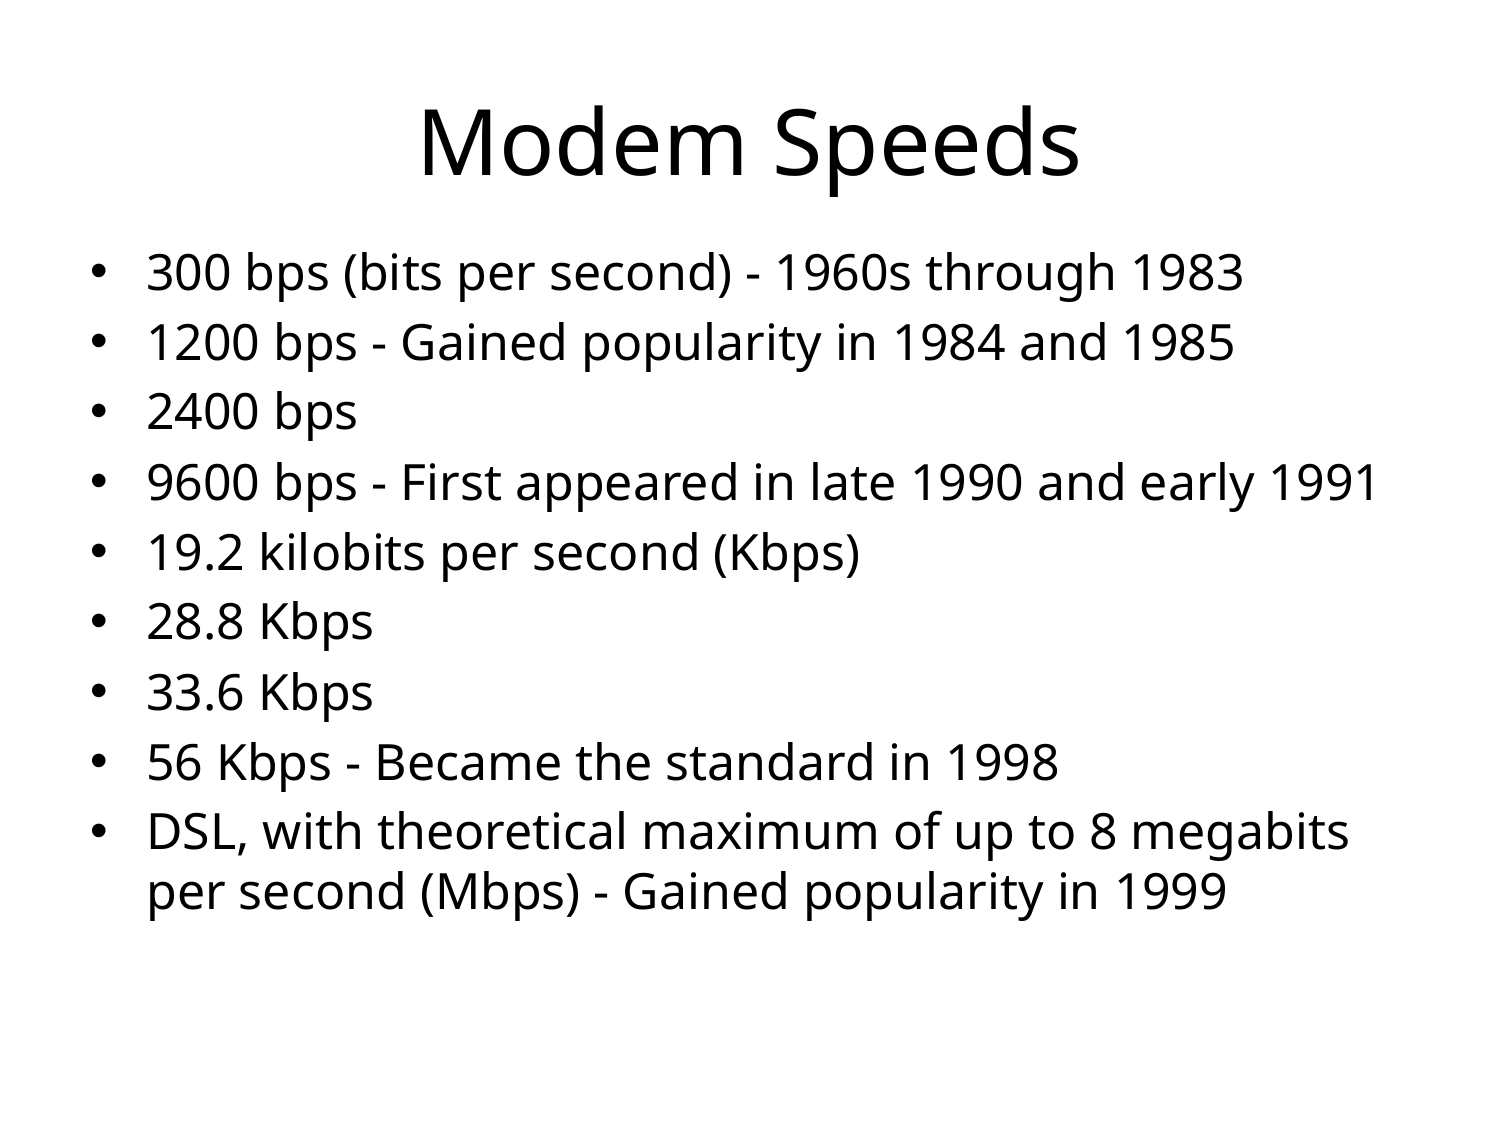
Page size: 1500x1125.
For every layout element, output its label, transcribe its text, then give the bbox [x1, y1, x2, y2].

list 300 bps (bits per second) - 1960s through 1983 1200 bps - Gained popularity in 1984 and 1985 2400 bps 9600 bps - First appeared in late 1990 and early 1991 19.2 kilobits per second (Kbps) 28.8 Kbps 33.6 Kbps 56 Kbps - Became the standard in 1998 DSL, with theoretical maximum of up to 8 megabits per second (Mbps) - Gained popularity in 1999 [75, 232, 1425, 975]
title Modem Speeds [75, 45, 1425, 232]
